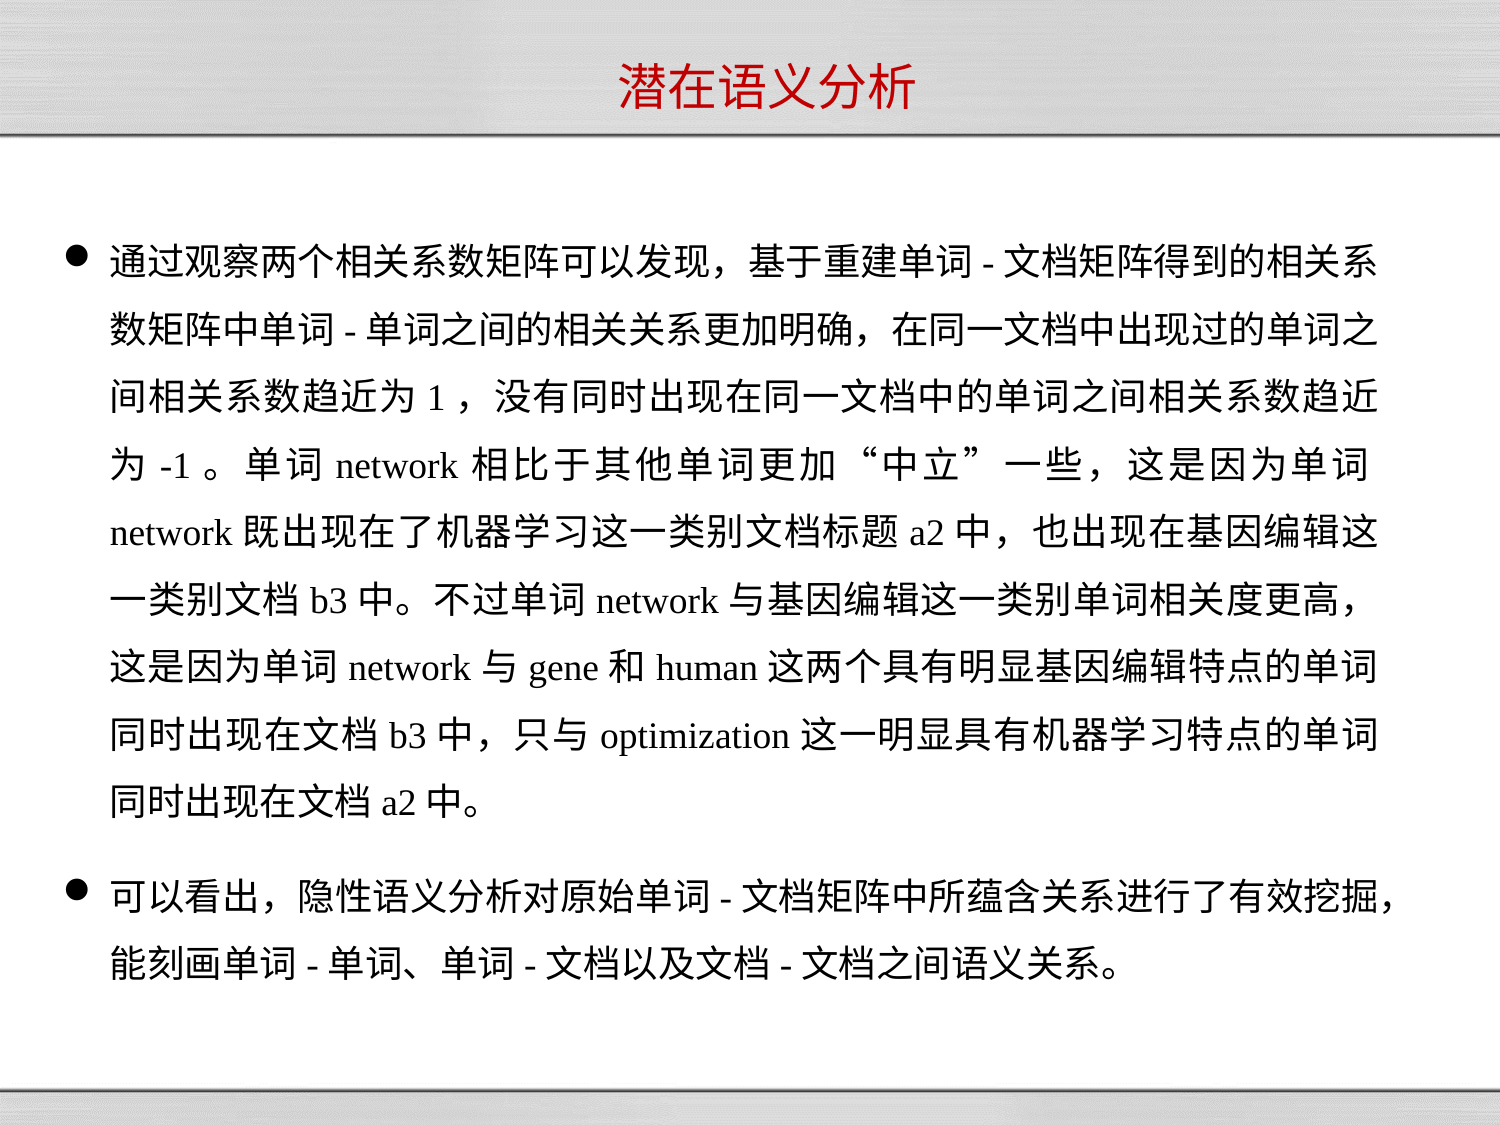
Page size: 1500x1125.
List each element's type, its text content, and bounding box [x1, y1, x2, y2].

title 潜在语义分析 [89, 27, 1446, 135]
picture [0, 0, 1500, 1125]
